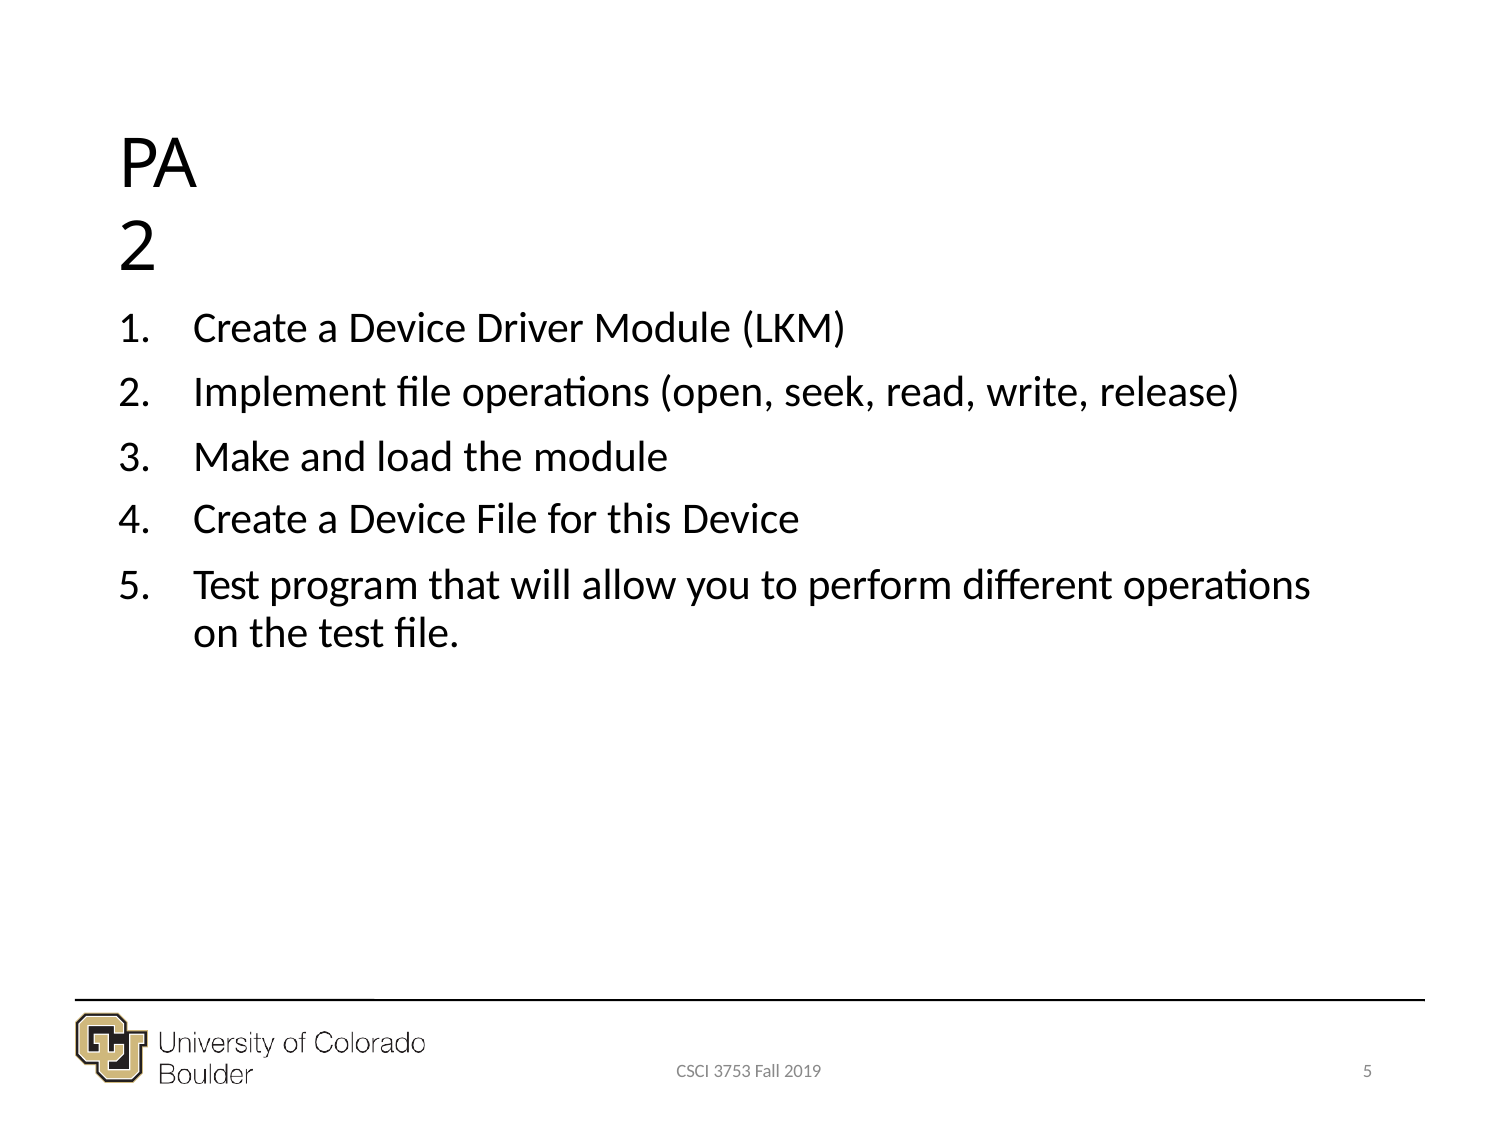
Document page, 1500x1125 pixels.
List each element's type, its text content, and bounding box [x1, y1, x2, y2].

footer CSCI 3753 Fall 2019 [674, 1058, 826, 1125]
text_box 5 [1356, 1058, 1389, 1082]
title PA 2 [116, 116, 239, 284]
text_box Create a Device Driver Module (LKM) Implement file operations (open, seek, read, write, release) Make and load the module Create a Device File for this Device Test program that will allow you to perform different operations on the test file. [116, 284, 1330, 656]
picture [159, 1031, 425, 1084]
